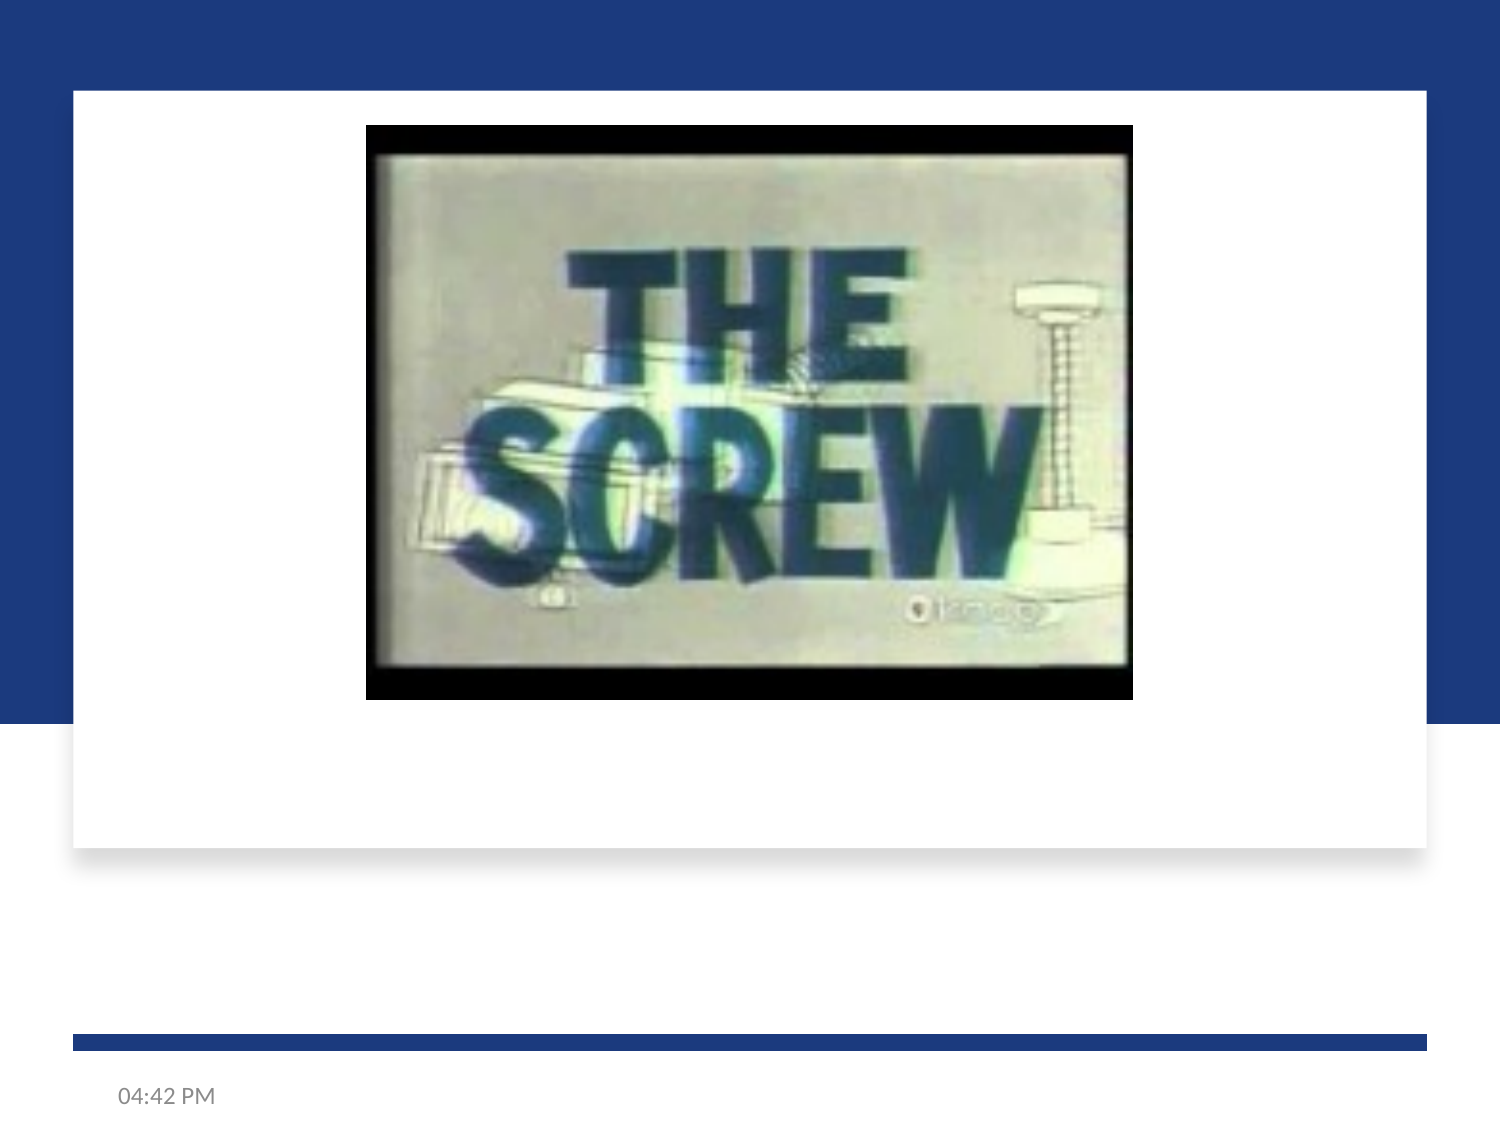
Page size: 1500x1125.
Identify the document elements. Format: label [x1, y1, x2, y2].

text_box [0, 725, 1500, 1125]
text_box [366, 124, 1134, 701]
text_box [72, 89, 1428, 849]
slide_number [103, 1065, 441, 1125]
text_box [0, 0, 1500, 725]
